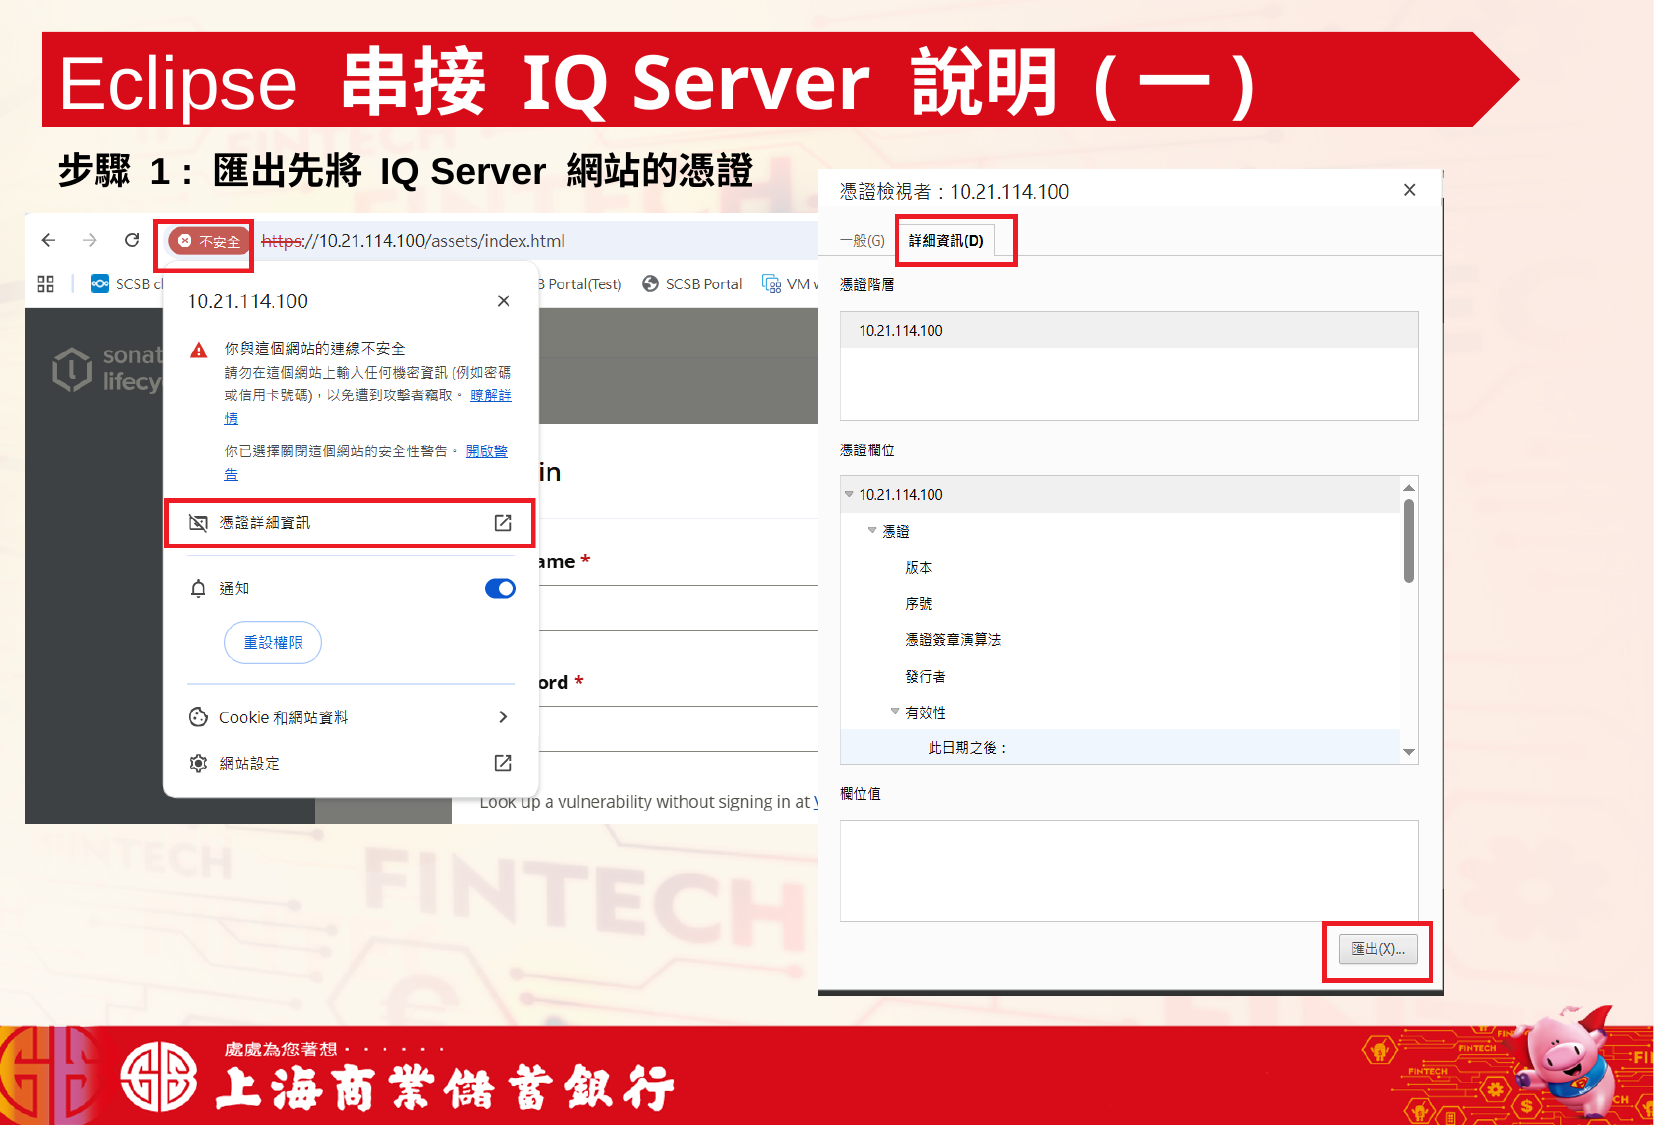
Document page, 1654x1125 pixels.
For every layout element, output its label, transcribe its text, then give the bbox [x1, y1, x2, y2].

text_box 步驟 1 : 匯出先將 IQ Server 網站的憑證 [42, 139, 1556, 200]
picture [0, 0, 1654, 1125]
text_box Eclipse 串接 IQ Server 說明 (一) [42, 31, 1521, 127]
